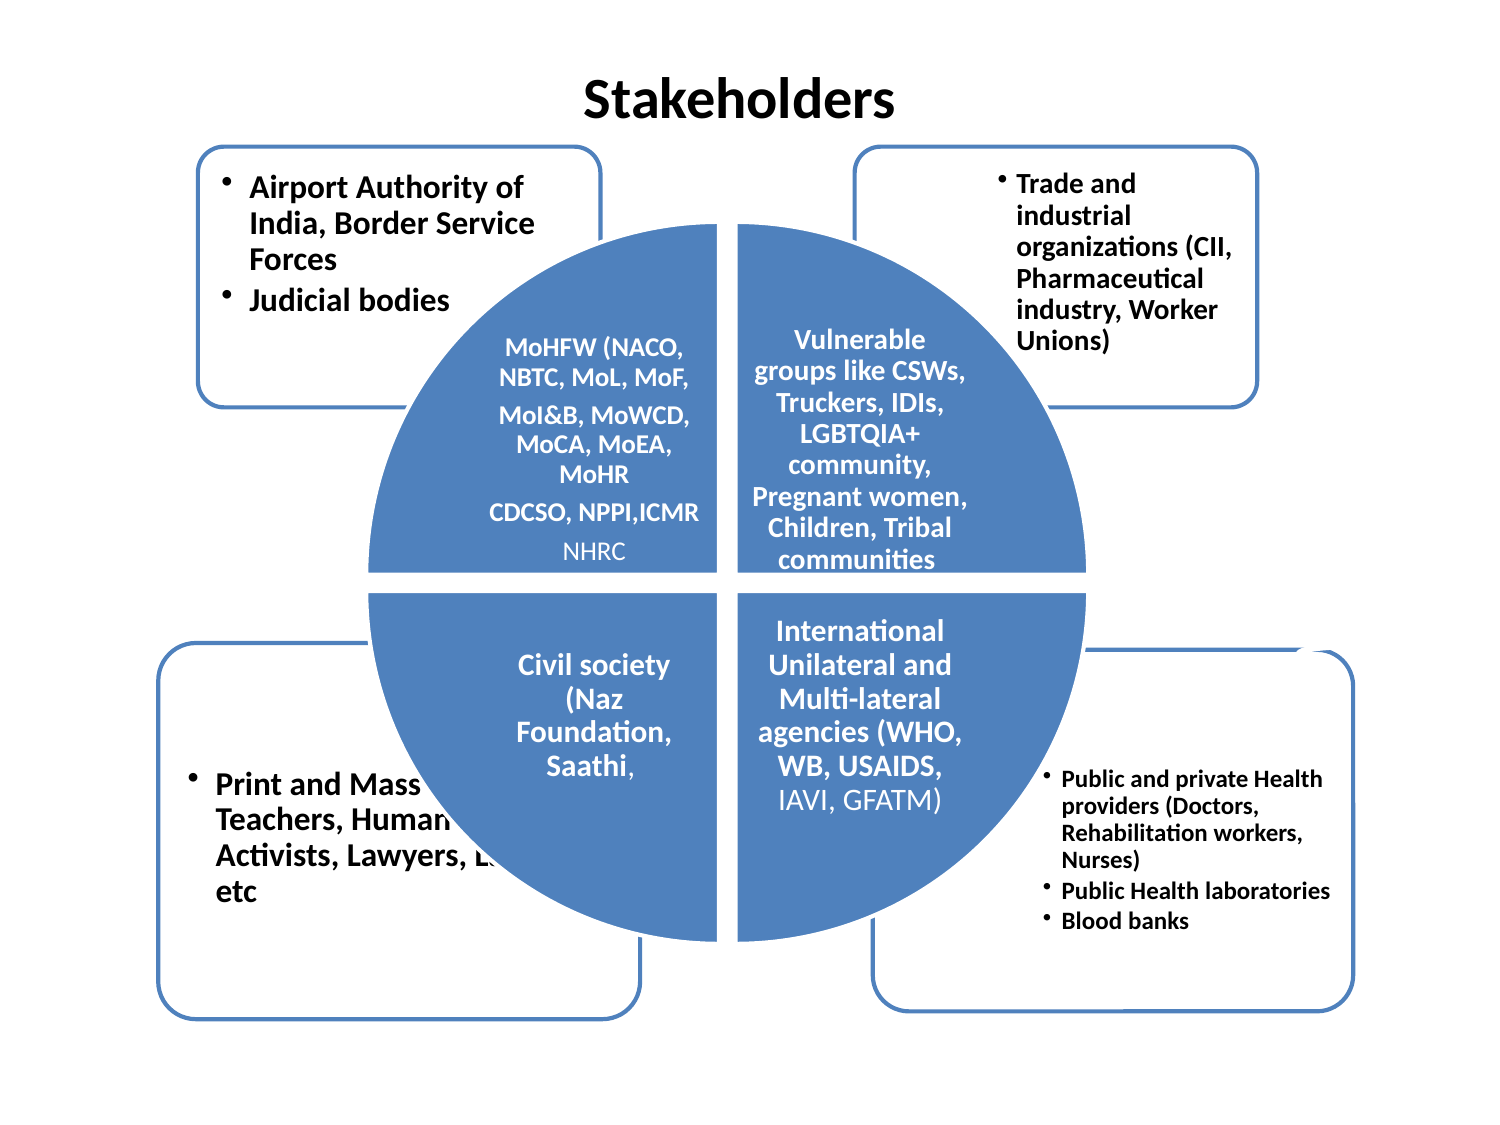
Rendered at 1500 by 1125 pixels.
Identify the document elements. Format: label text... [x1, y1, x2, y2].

title Stakeholders [64, 1, 1415, 159]
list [29, 160, 1426, 1006]
